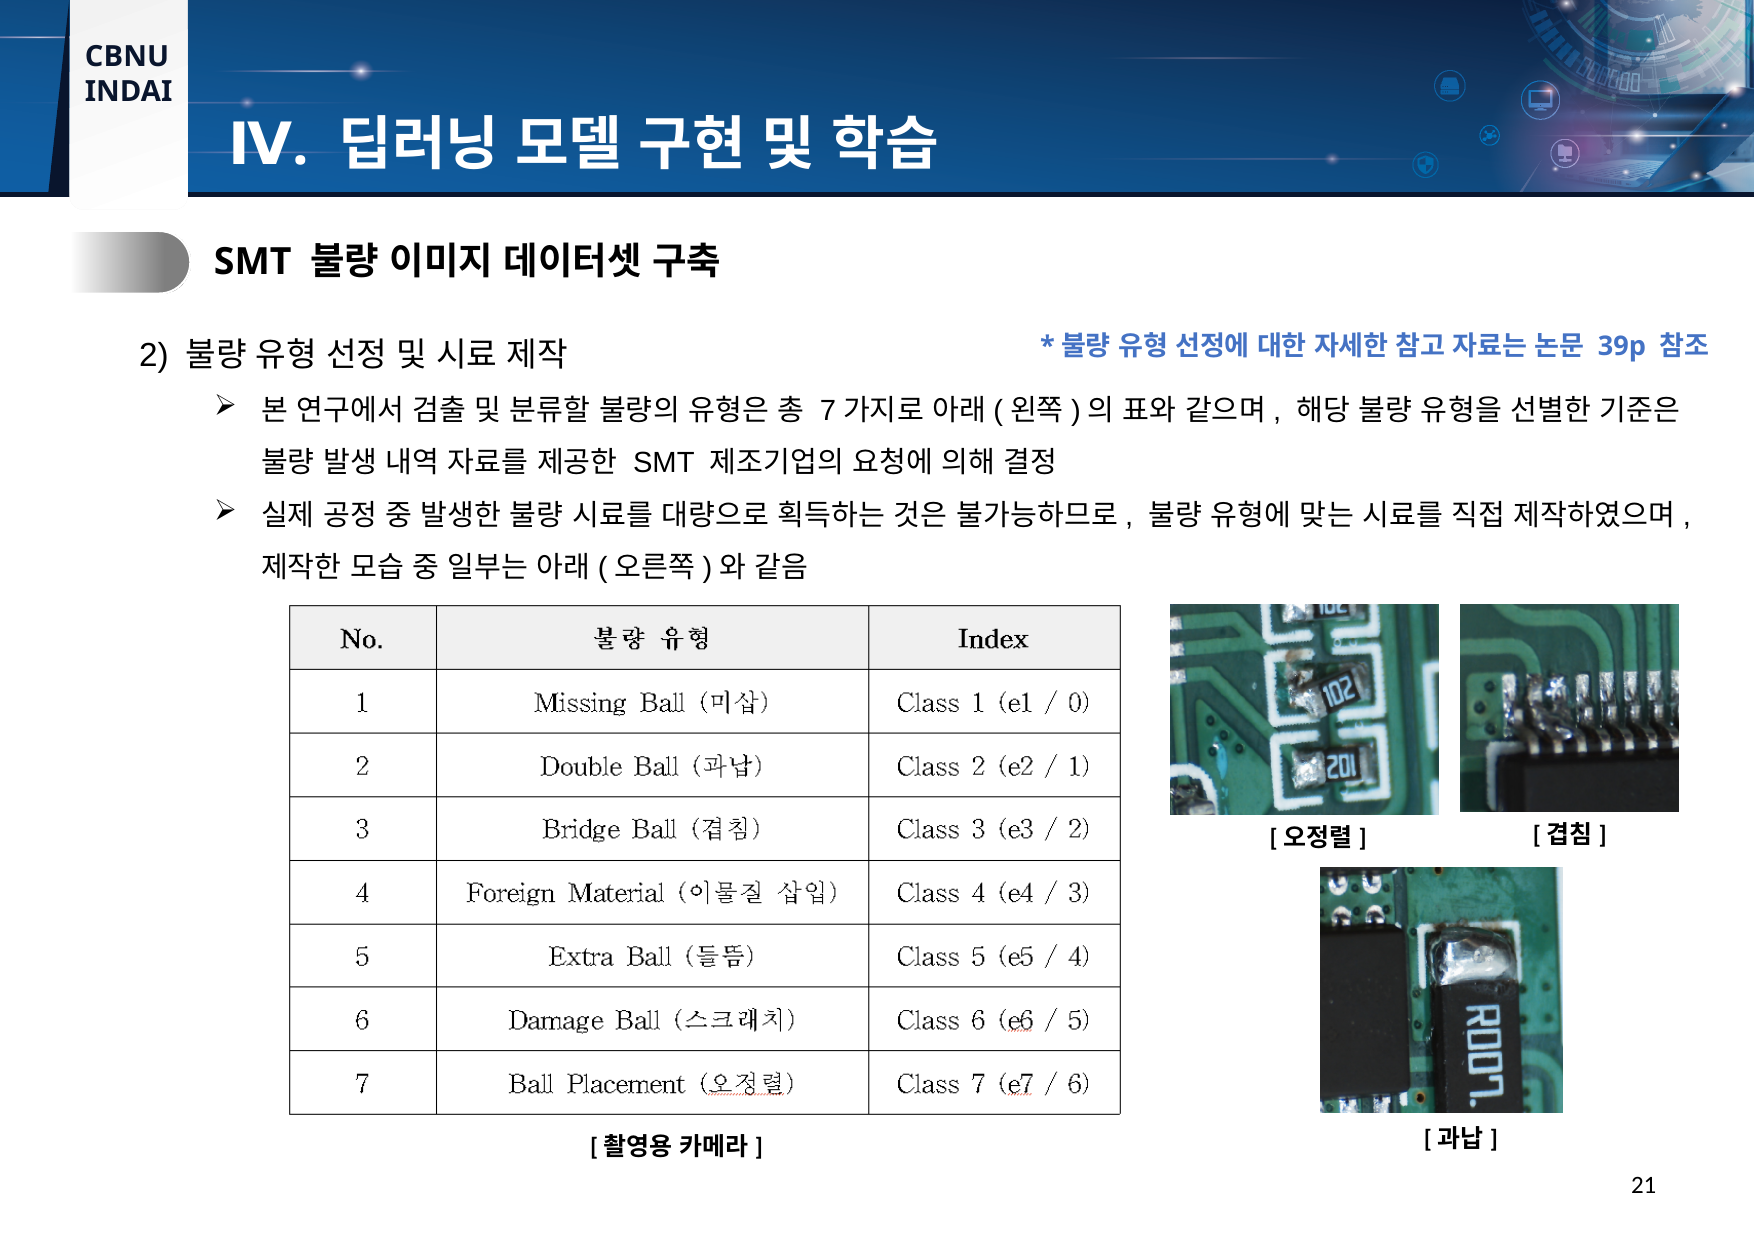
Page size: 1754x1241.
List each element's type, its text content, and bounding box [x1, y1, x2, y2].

picture [1460, 604, 1679, 812]
text_box 21 [1616, 1160, 1752, 1206]
picture [188, 0, 1754, 192]
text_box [70, 230, 1109, 294]
text_box [오정렬] [1127, 814, 1563, 859]
picture [1170, 604, 1439, 815]
picture [282, 599, 1127, 1121]
text_box *불량 유형 선정에 대한 자세한 참고 자료는 논문 39p 참조 [920, 321, 1754, 369]
text_box 2) 불량 유형 선정 및 시료 제작 본 연구에서 검출 및 분류할 불량의 유형은 총 7가지로 아래(왼쪽)의 표와 같으며, 해당 불량 유형을 선별한 기준은 불량 발생 내역 자료를 제공한 SMT 제조기업의 요청에 의해 결정 실제 공정 중 발생한 불량 시료를 대량으로 획득하는 것은 불가능하므로, 불량 유형에 맞는 시료를 직접 제작하였으며, 제작한 모습 중 일부는 아래(오른쪽)와 같음 [124, 306, 1717, 591]
text_box Ⅳ. 딥러닝 모델 구현 및 학습 [213, 98, 1522, 184]
text_box [촬영용 카메라] [432, 1122, 921, 1168]
picture [0, 0, 69, 192]
text_box [과납] [1216, 1115, 1705, 1161]
text_box [겹침] [1474, 812, 1666, 856]
picture [1319, 867, 1563, 1113]
